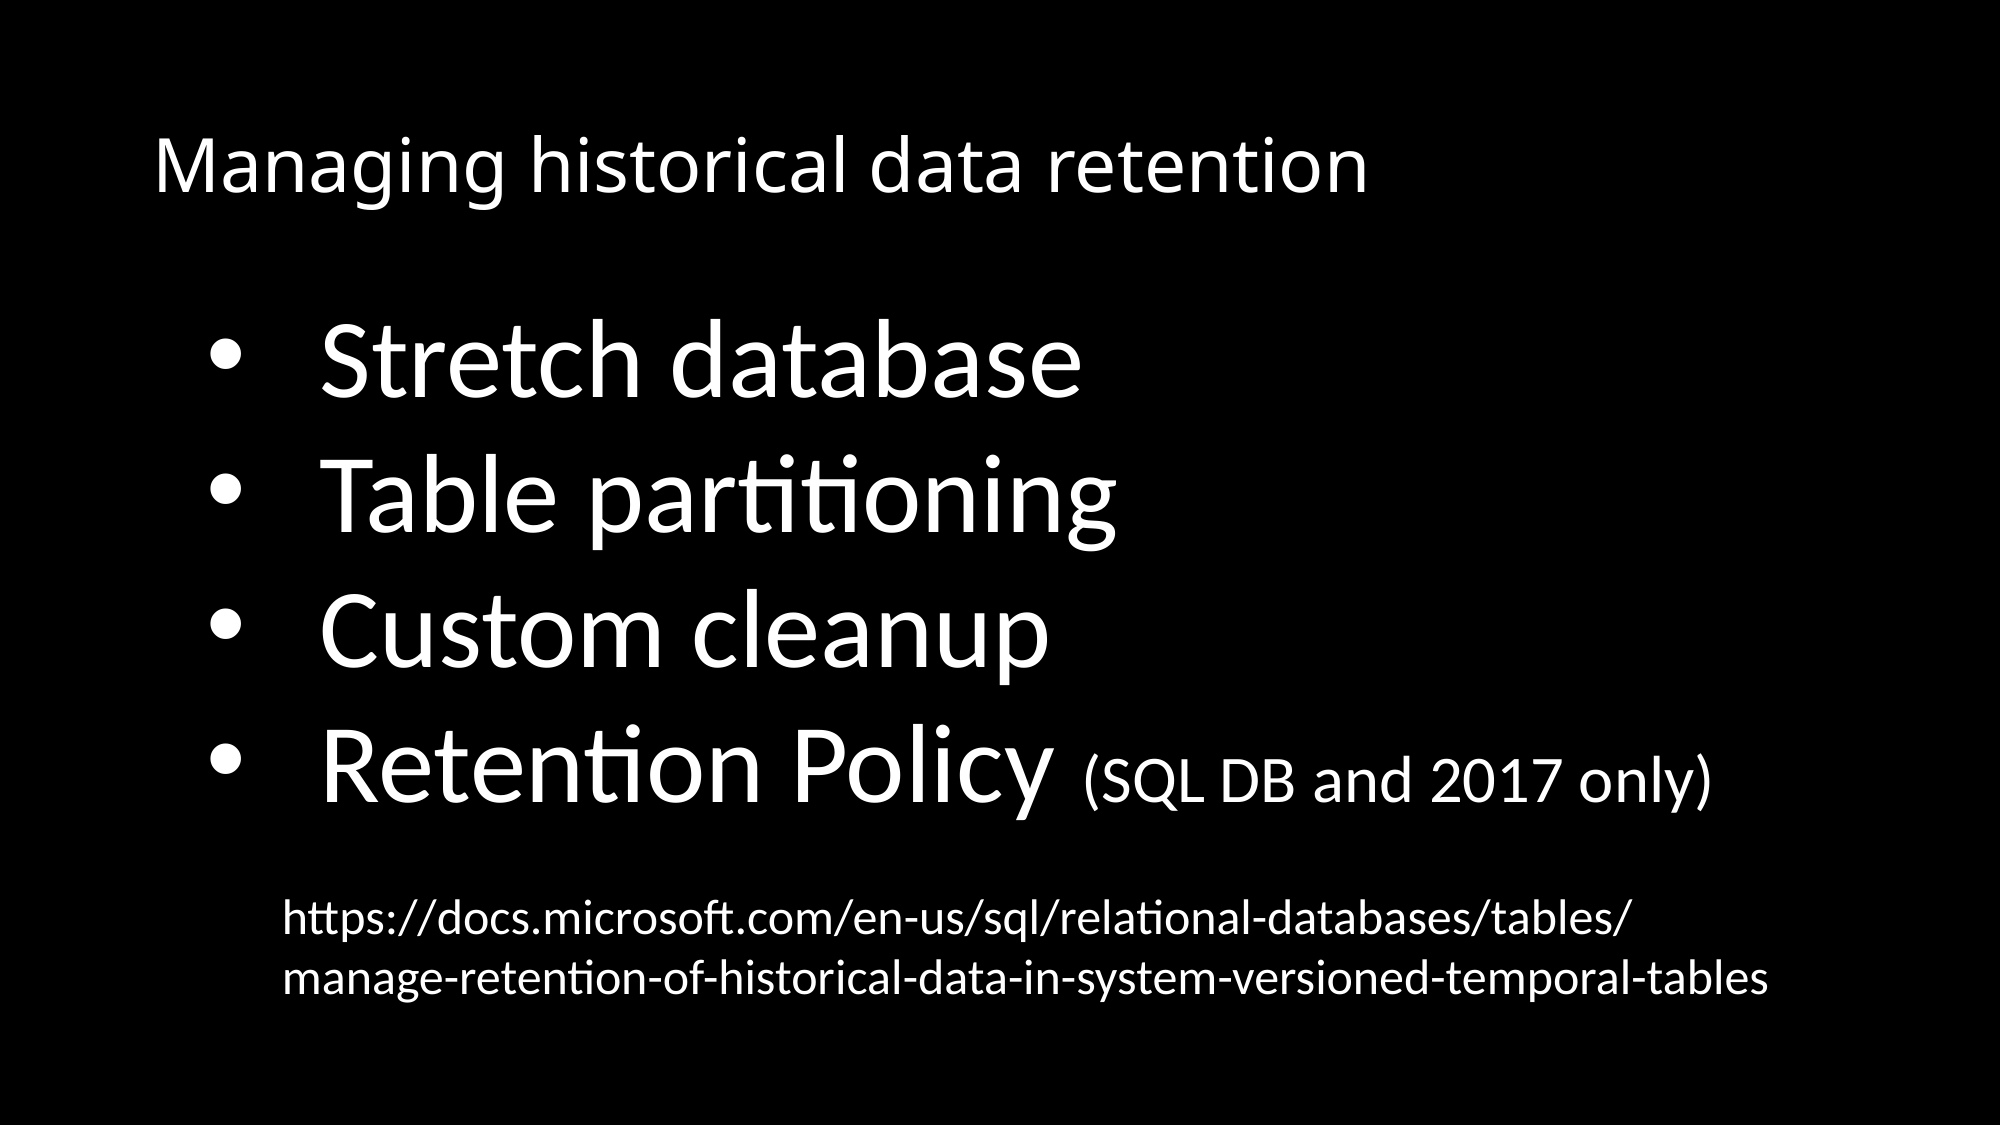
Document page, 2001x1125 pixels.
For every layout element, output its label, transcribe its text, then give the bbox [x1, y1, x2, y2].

text_box Stretch database Table partitioning Custom cleanup Retention Policy (SQL DB and 2017 only) https://docs.microsoft.com/en-us/sql/relational-databases/tables/ manage-retention-of-historical-data-in-system-versioned-temporal-tables [192, 277, 1808, 1012]
title Managing historical data retention [137, 59, 1863, 278]
